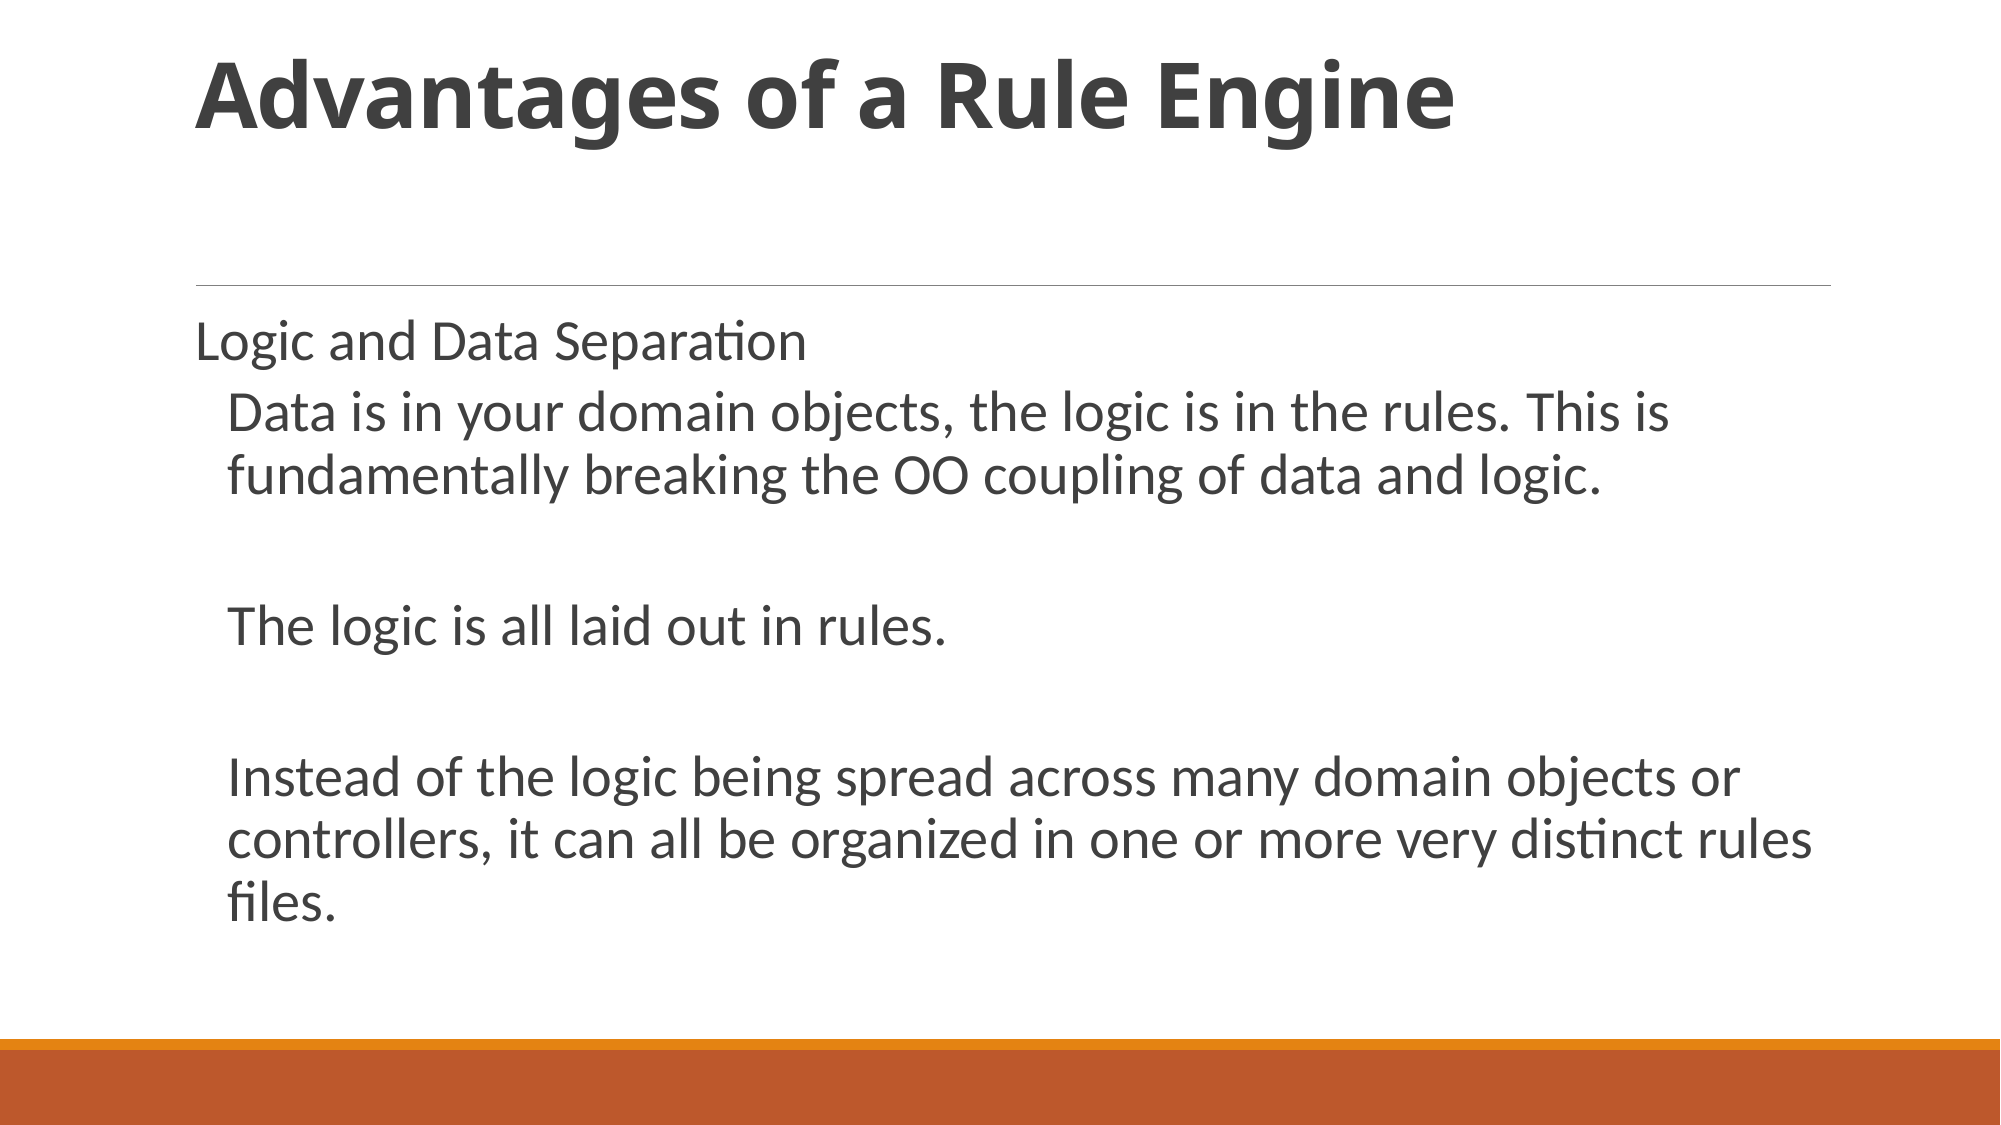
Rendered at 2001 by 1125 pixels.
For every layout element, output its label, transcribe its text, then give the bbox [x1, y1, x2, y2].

title Advantages of a Rule Engine [180, 47, 1830, 265]
list Logic and Data Separation Data is in your domain objects, the logic is in the rules. This is fundamentally breaking the OO coupling of data and logic. The logic is all laid out in rules. Instead of the logic being spread across many domain objects or controllers, it can all be organized in one or more very distinct rules files. [180, 302, 1830, 963]
